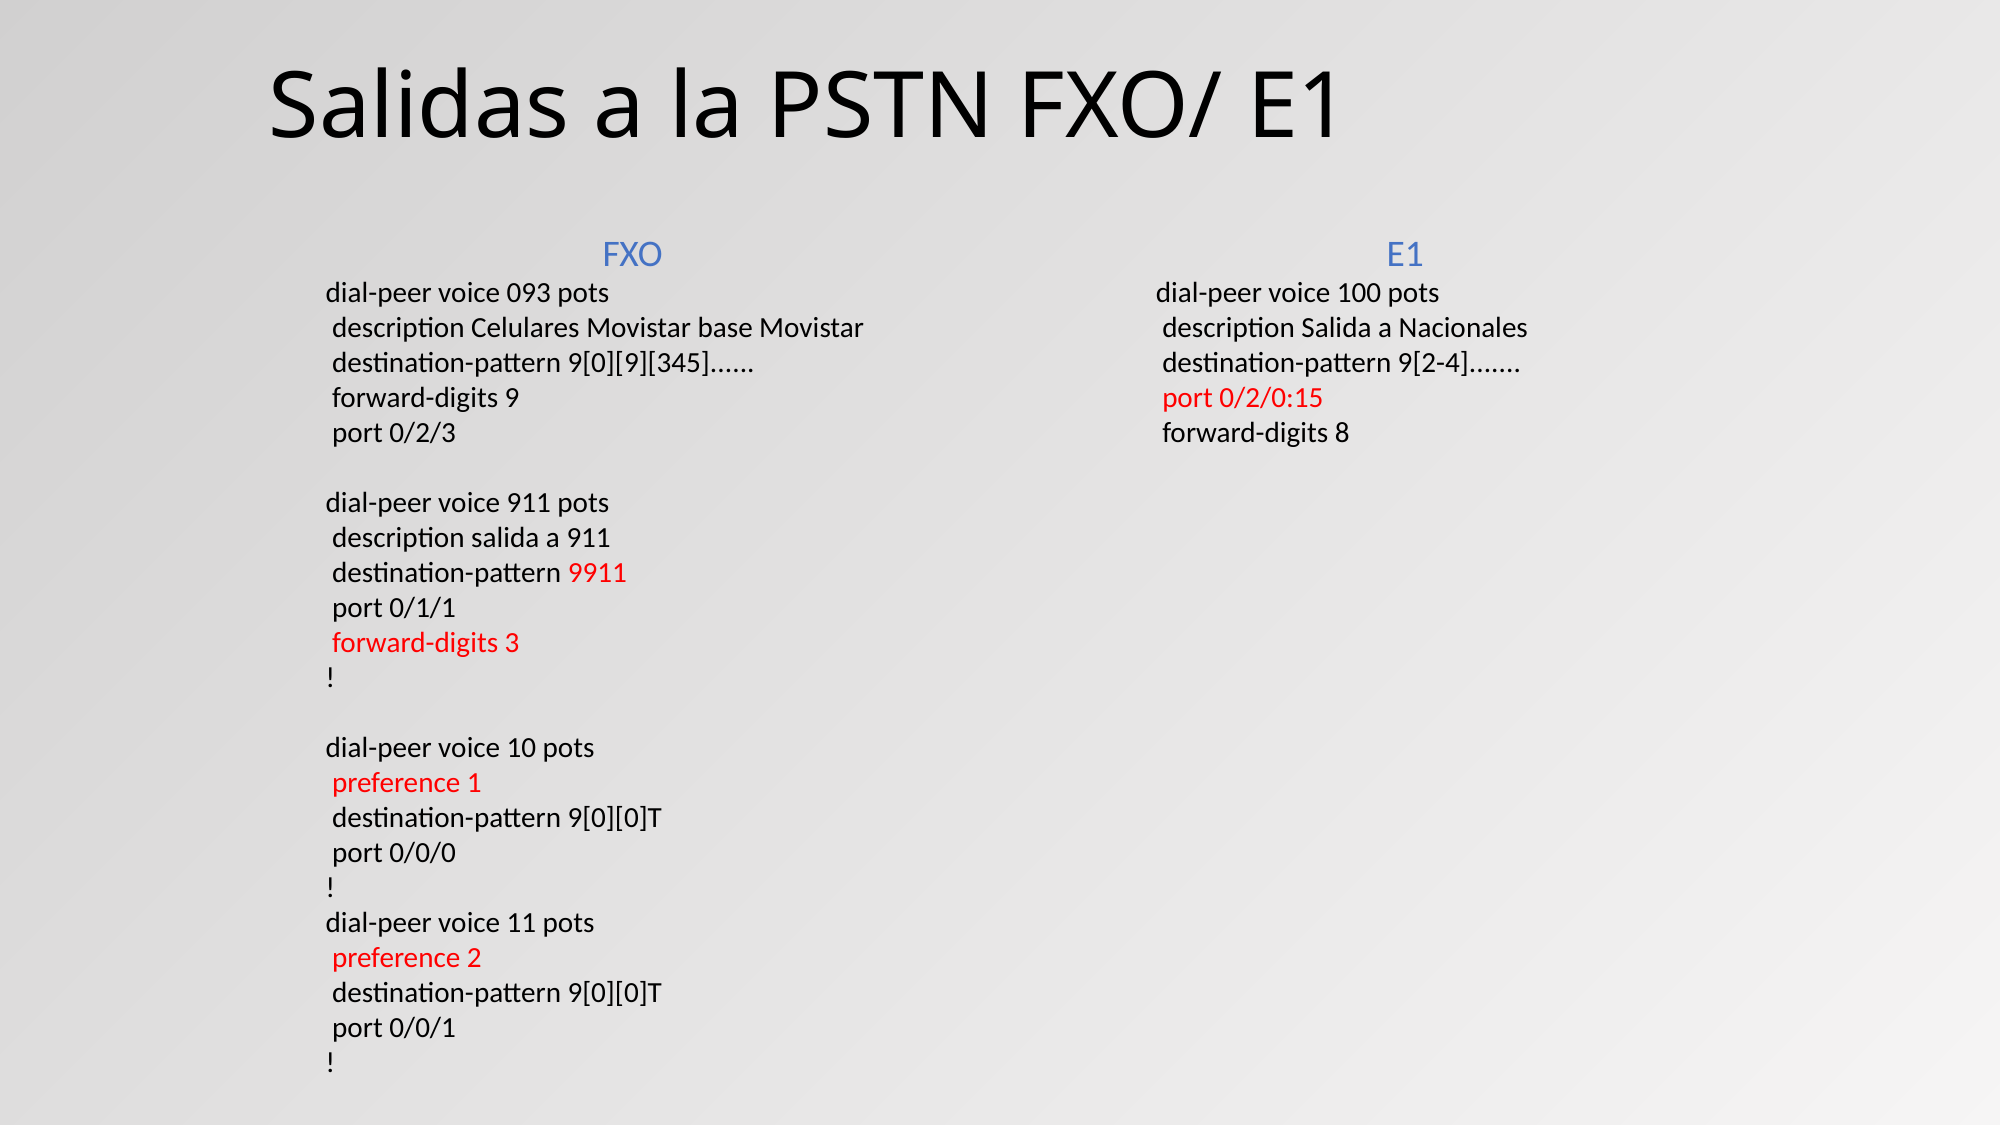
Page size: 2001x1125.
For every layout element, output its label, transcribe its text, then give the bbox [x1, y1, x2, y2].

text_box FXO dial-peer voice 093 pots description Celulares Movistar base Movistar destination-pattern 9[0][9][345]...... forward-digits 9 port 0/2/3 dial-peer voice 911 pots description salida a 911 destination-pattern 9911 port 0/1/1 forward-digits 3 ! dial-peer voice 10 pots preference 1 destination-pattern 9[0][0]T port 0/0/0 ! dial-peer voice 11 pots preference 2 destination-pattern 9[0][0]T port 0/0/1 ! [310, 221, 955, 1086]
title Salidas a la PSTN FXO/ E1 [253, 11, 1922, 205]
text_box E1 dial-peer voice 100 pots description Salida a Nacionales destination-pattern 9[2-4]....... port 0/2/0:15 forward-digits 8 [1141, 221, 1670, 526]
